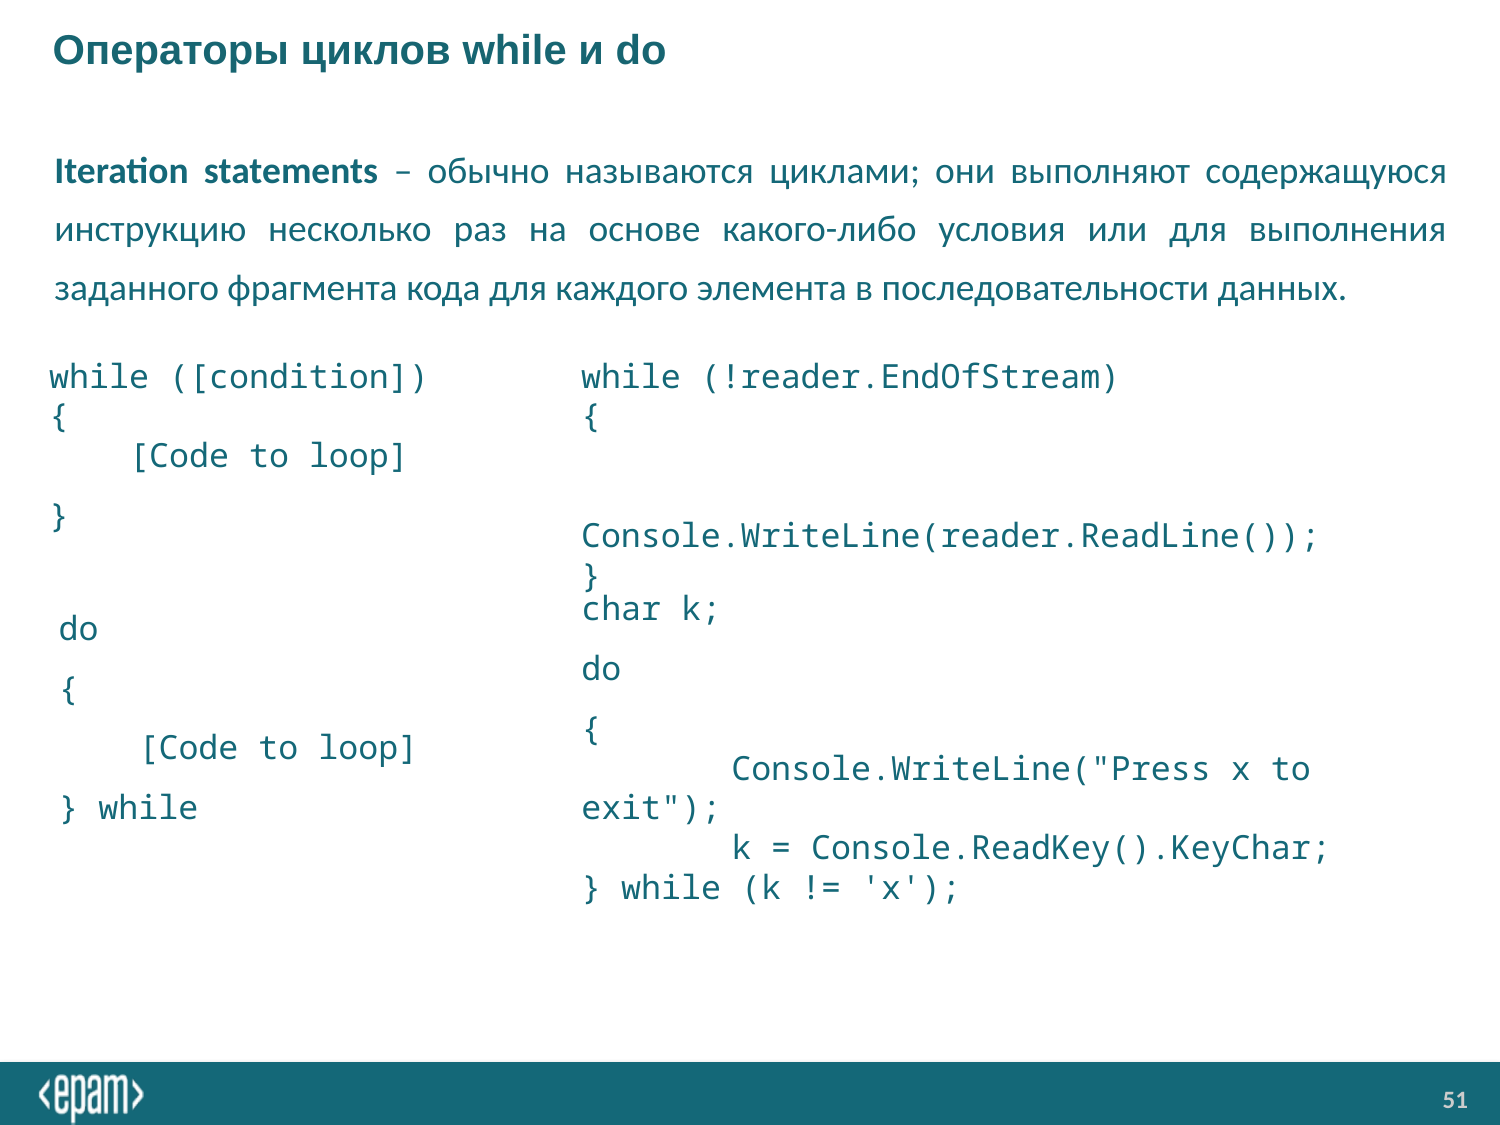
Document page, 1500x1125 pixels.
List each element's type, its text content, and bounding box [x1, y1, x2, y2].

picture [38, 1074, 144, 1125]
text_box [34, 124, 1467, 878]
title Операторы циклов while и do [0, 0, 1500, 95]
